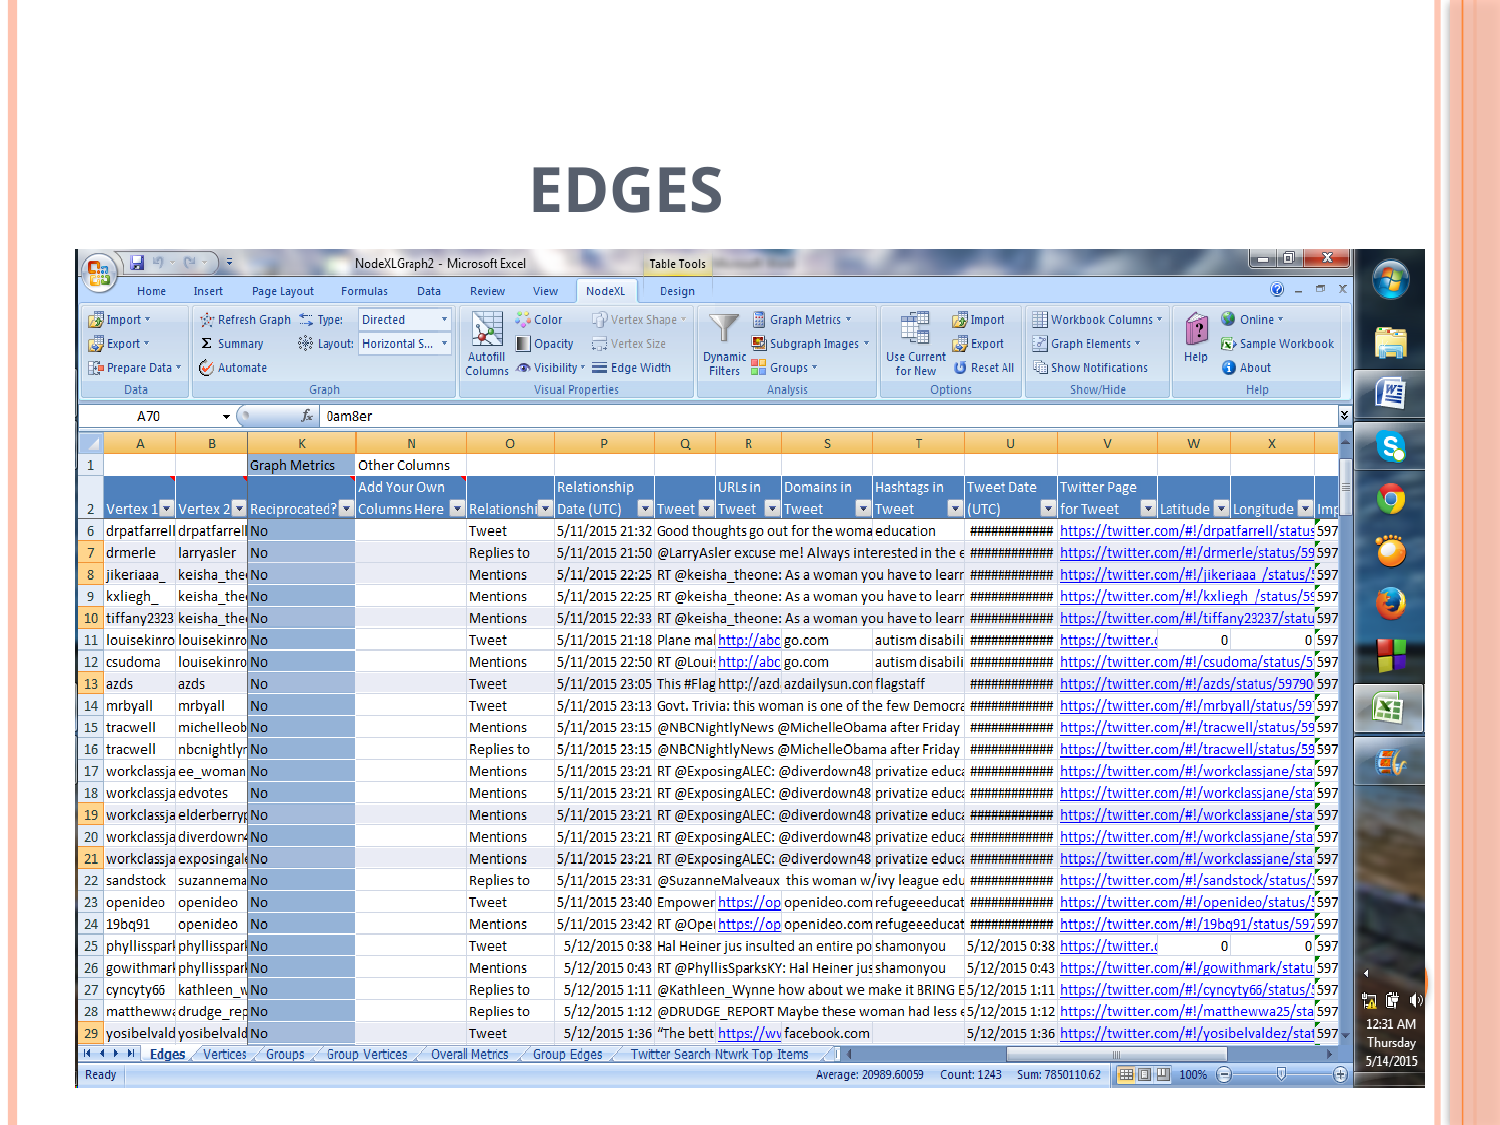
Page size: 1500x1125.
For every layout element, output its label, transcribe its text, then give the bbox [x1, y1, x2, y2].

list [74, 249, 1426, 1088]
title EDGES [75, 45, 1300, 233]
